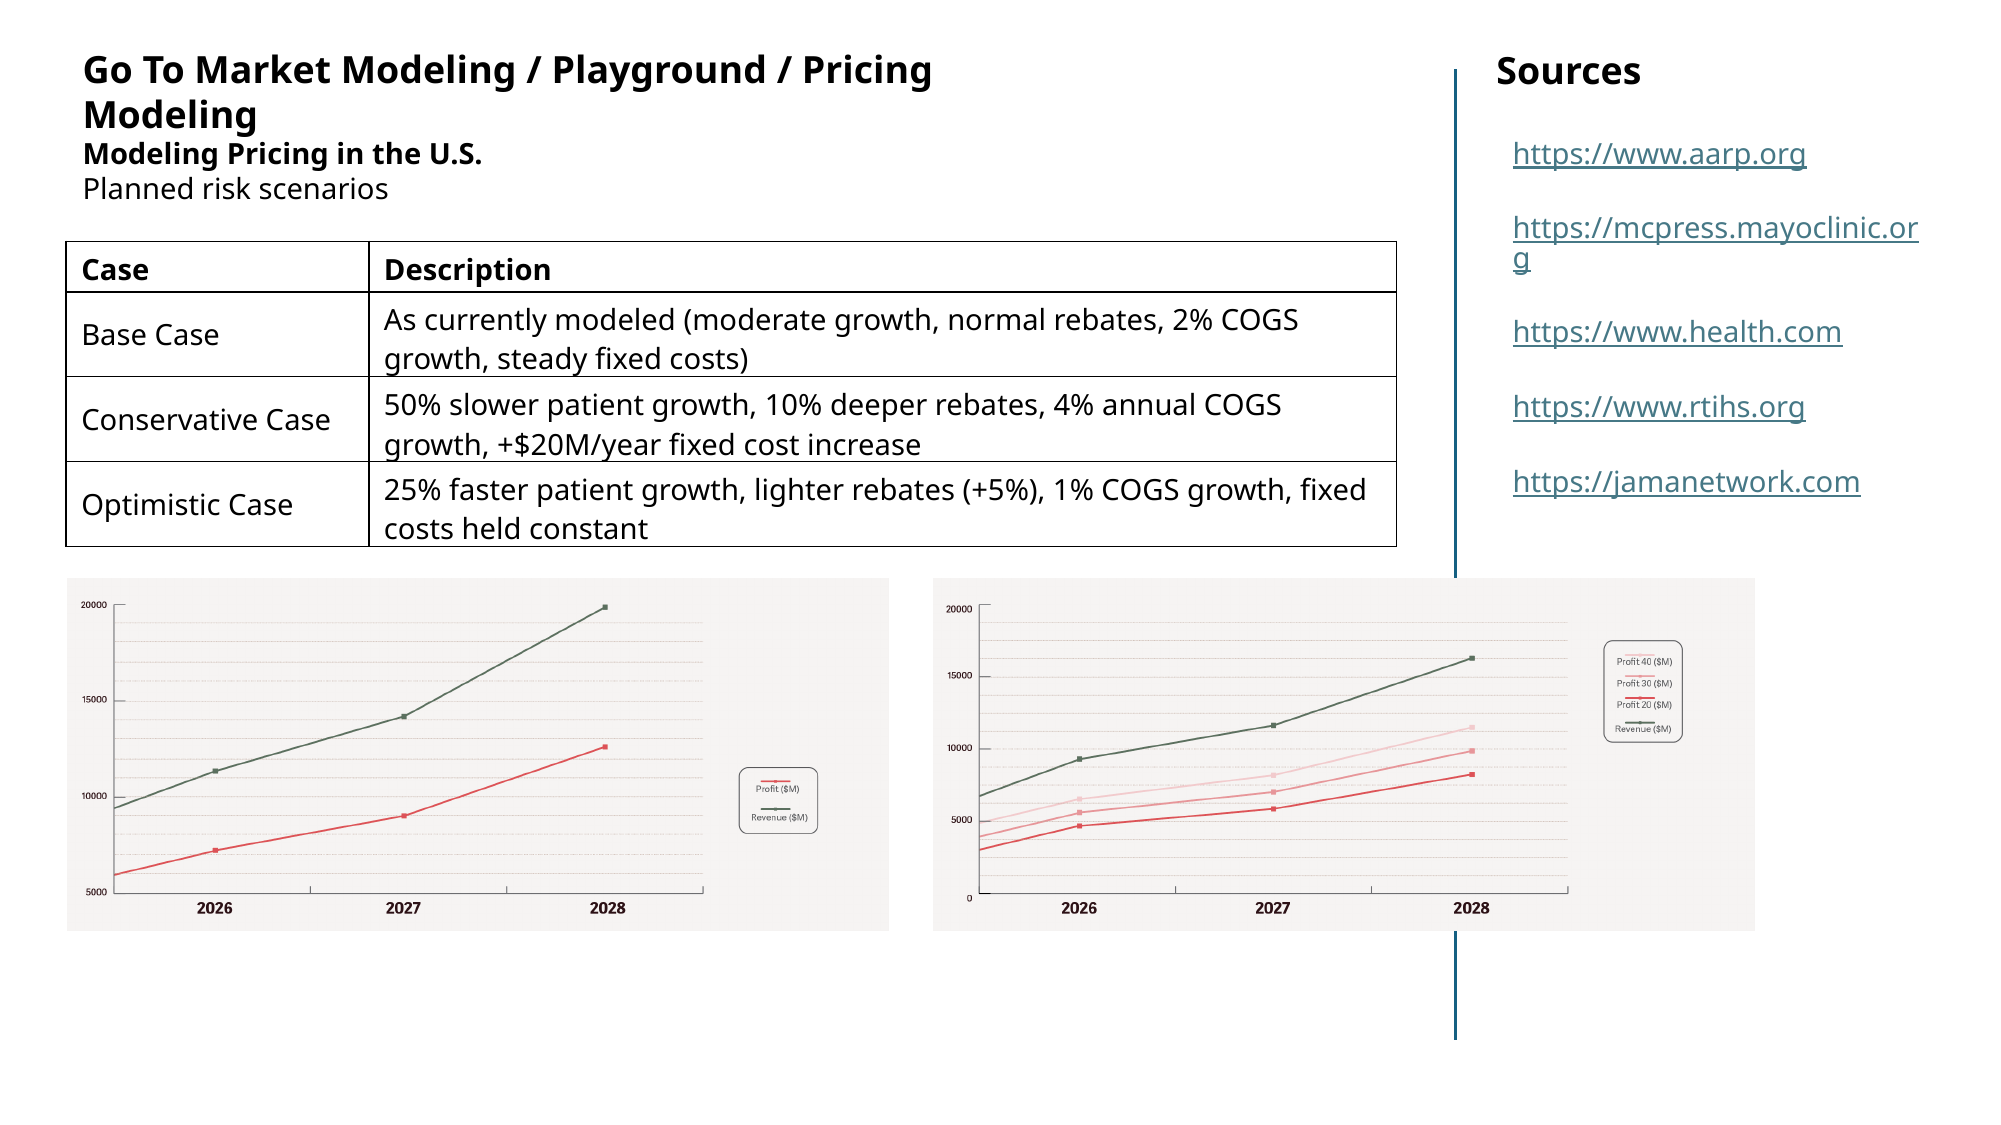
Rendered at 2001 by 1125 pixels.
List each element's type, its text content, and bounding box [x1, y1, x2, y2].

table_cell Optimistic Case [67, 462, 368, 546]
text_box Modeling Pricing in the U.S. Planned risk scenarios [67, 127, 1344, 213]
table_cell Conservative Case [67, 377, 368, 461]
picture [932, 578, 1755, 932]
text_box Sources [1481, 39, 1657, 100]
text_box Go To Market Modeling / Playground / Pricing Modeling [67, 38, 1048, 127]
table_cell Base Case [67, 293, 368, 376]
text_box https://www.aarp.org https://mcpress.mayoclinic.org https://www.health.com https://www.rtihs.org https://jamanetwork.com [1497, 127, 1934, 551]
table_header Description [370, 242, 1396, 291]
table_cell 25% faster patient growth, lighter rebates (+5%), 1% COGS growth, fixed costs held constant [370, 462, 1396, 546]
picture [67, 577, 889, 932]
table_cell As currently modeled (moderate growth, normal rebates, 2% COGS growth, steady fixed costs) [370, 293, 1396, 376]
table_cell 50% slower patient growth, 10% deeper rebates, 4% annual COGS growth, +$20M/year fixed cost increase [370, 377, 1396, 461]
table_header Case [67, 242, 368, 291]
